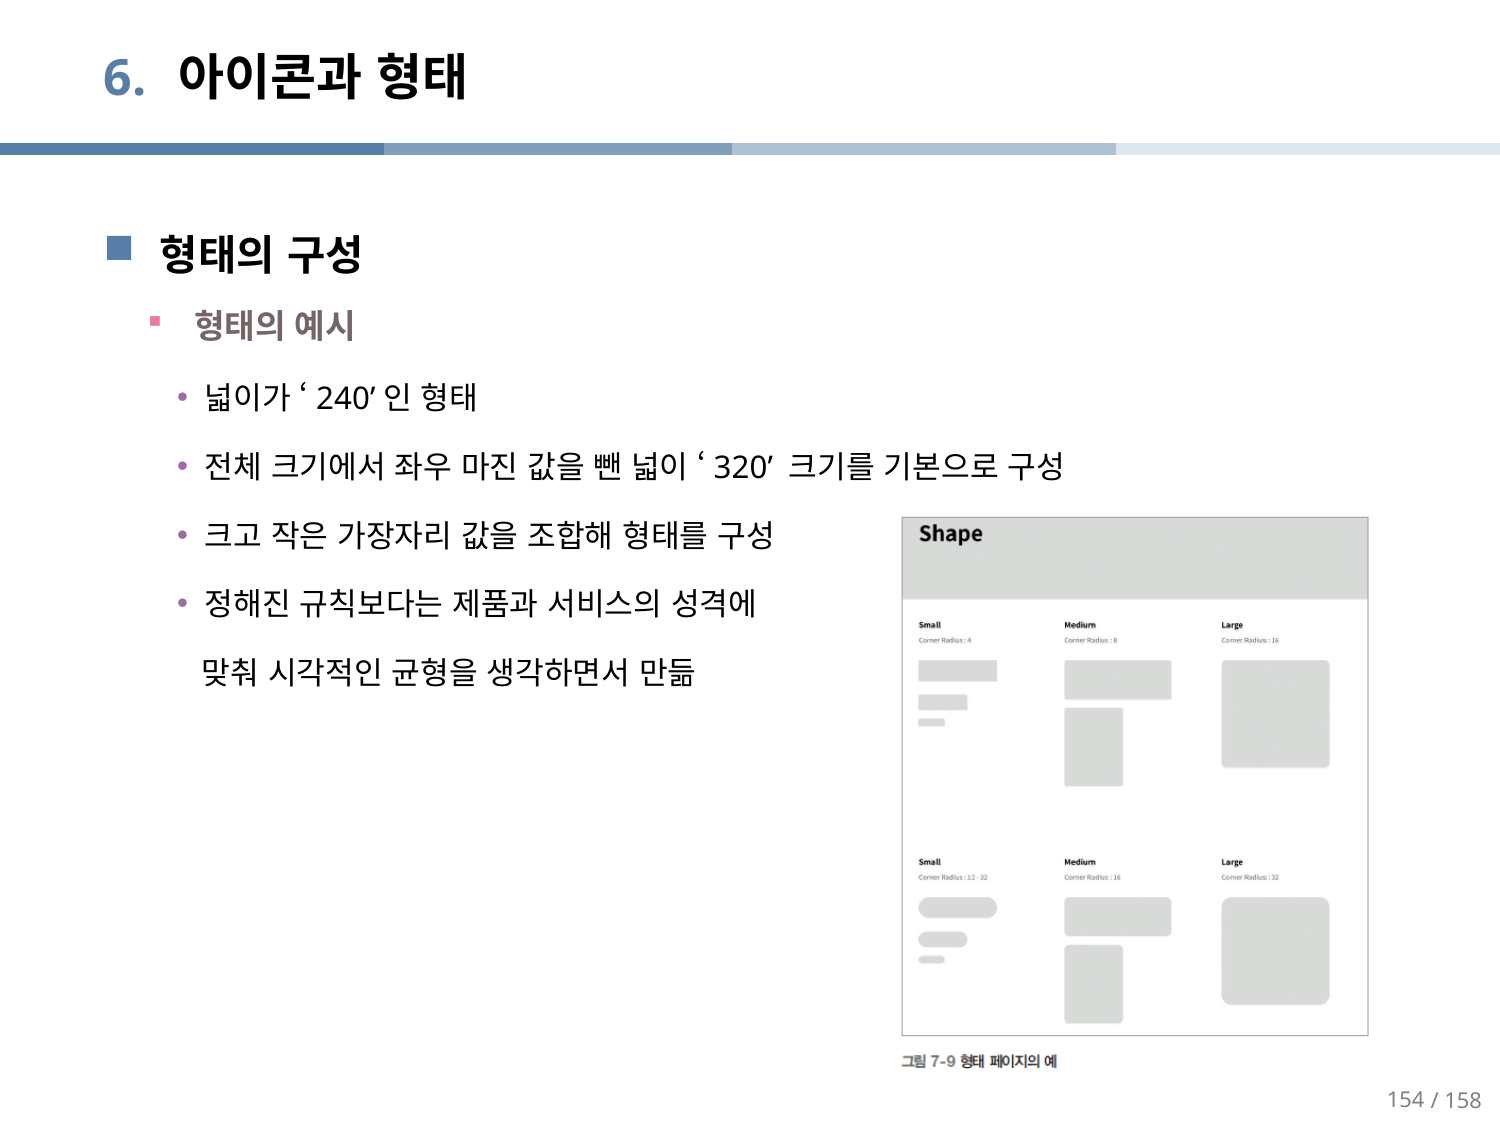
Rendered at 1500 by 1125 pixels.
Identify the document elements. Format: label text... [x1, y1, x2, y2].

text_box 형태의 구성 형태의 예시 넓이가 ‘240’인 형태 전체 크기에서 좌우 마진 값을 뺀 넓이 ‘320’ 크기를 기본으로 구성 크고 작은 가장자리 값을 조합해 형태를 구성 정해진 규칙보다는 제품과 서비스의 성격에 맞춰 시각적인 균형을 생각하면서 만듦 [88, 196, 1436, 1083]
title 아이콘과 형태 [88, 30, 1211, 121]
picture [891, 503, 1377, 1085]
